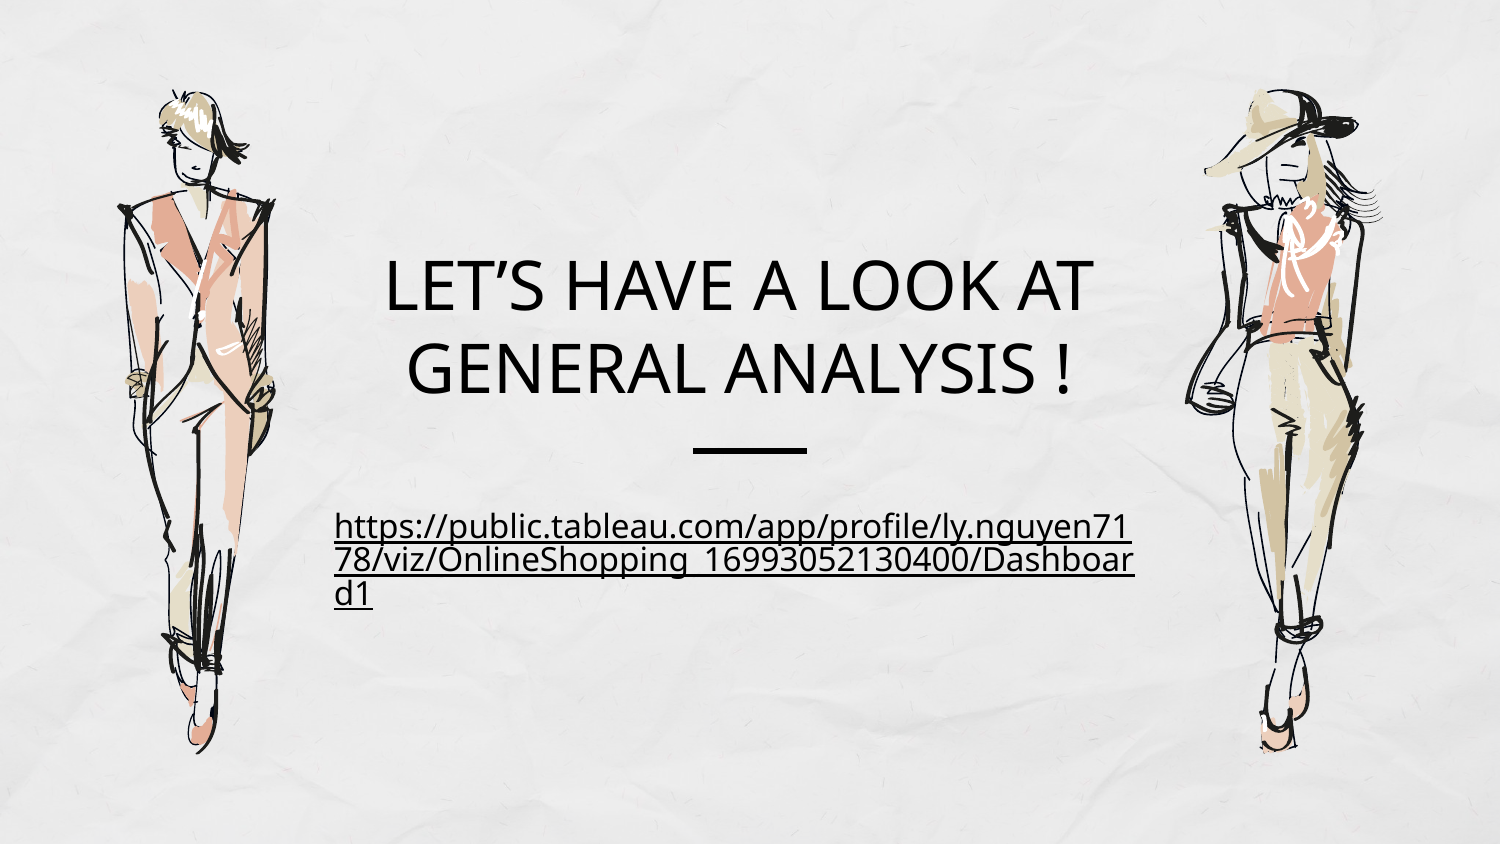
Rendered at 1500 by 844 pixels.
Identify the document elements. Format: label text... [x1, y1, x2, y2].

title LET’S HAVE A LOOK AT GENERAL ANALYSIS ! [304, 212, 1175, 422]
subtitle https://public.tableau.com/app/profile/ly.nguyen7178/viz/OnlineShopping_16993052130400/Dashboard1 [318, 490, 1161, 594]
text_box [1184, 88, 1384, 755]
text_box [116, 88, 277, 755]
